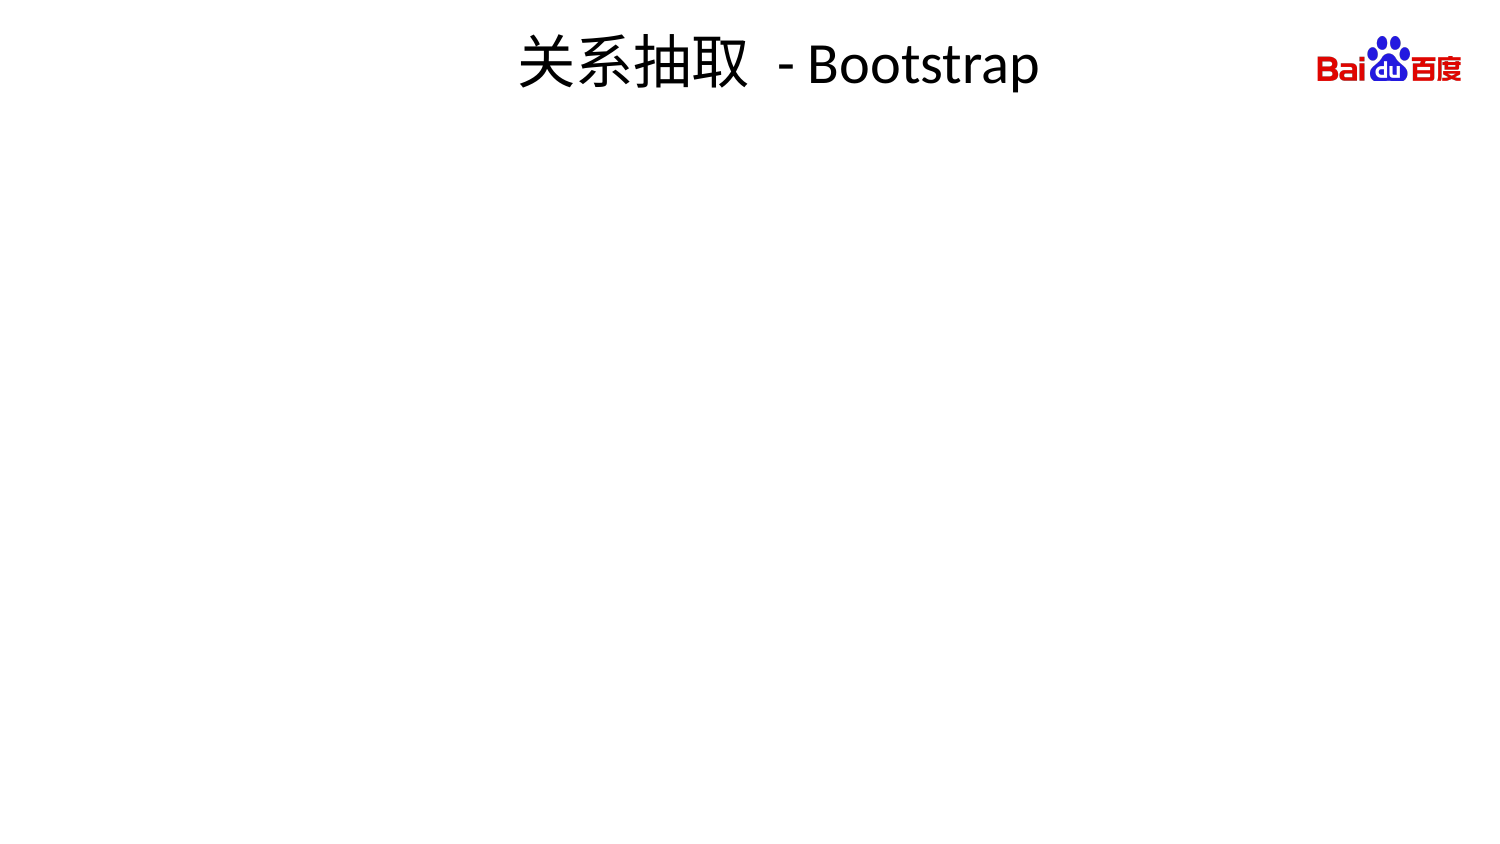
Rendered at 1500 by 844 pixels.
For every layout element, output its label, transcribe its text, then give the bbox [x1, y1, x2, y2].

picture [1317, 35, 1461, 81]
text_box 关系抽取 - Bootstrap [234, 17, 1324, 103]
